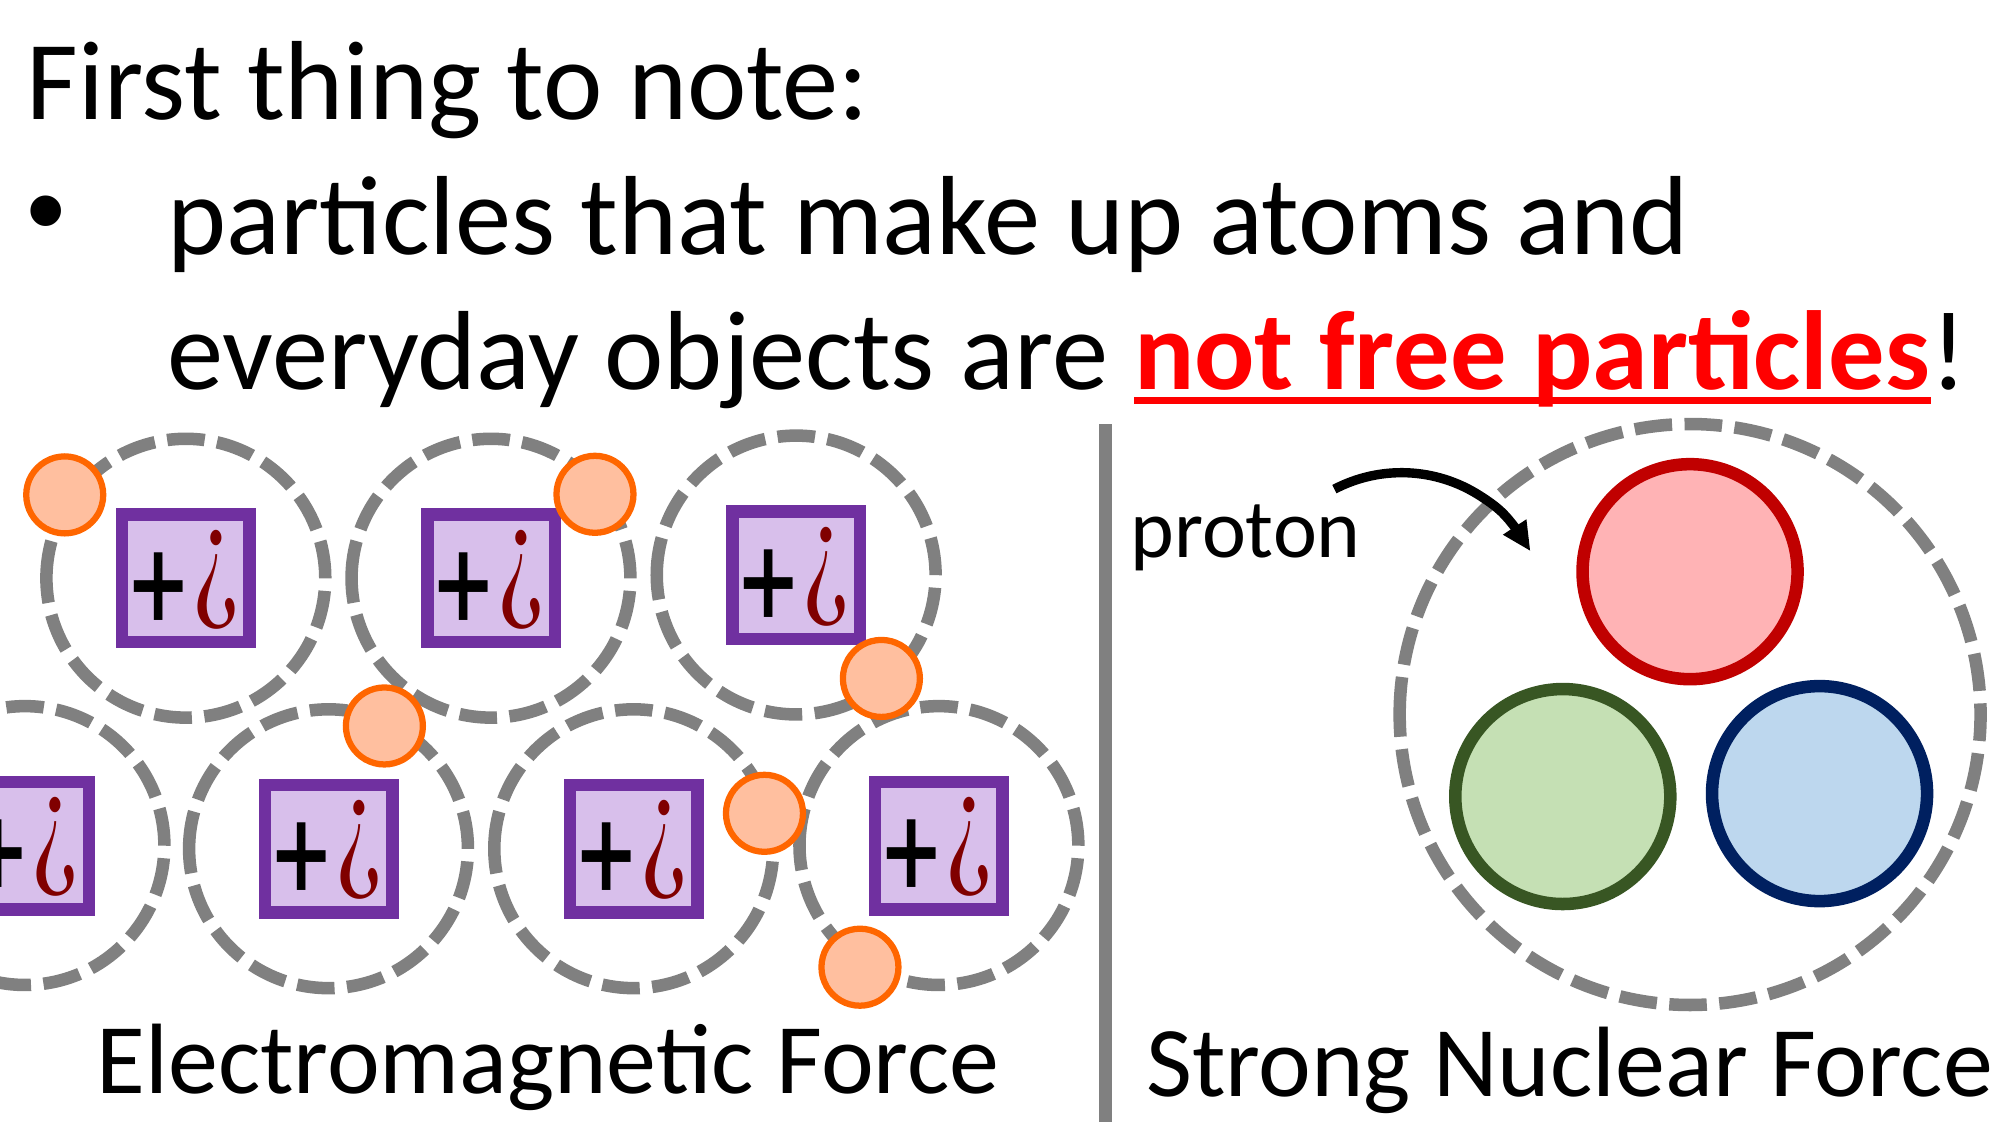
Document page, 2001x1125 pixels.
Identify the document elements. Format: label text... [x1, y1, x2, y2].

text_box Strong Nuclear Force [1119, 989, 2000, 1124]
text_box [1112, 424, 1981, 1005]
text_box First thing to note: particles that make up atoms and everyday objects are not free particles! [11, 0, 2000, 420]
text_box Electromagnetic Force [67, 1006, 1030, 1121]
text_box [0, 435, 1079, 1006]
